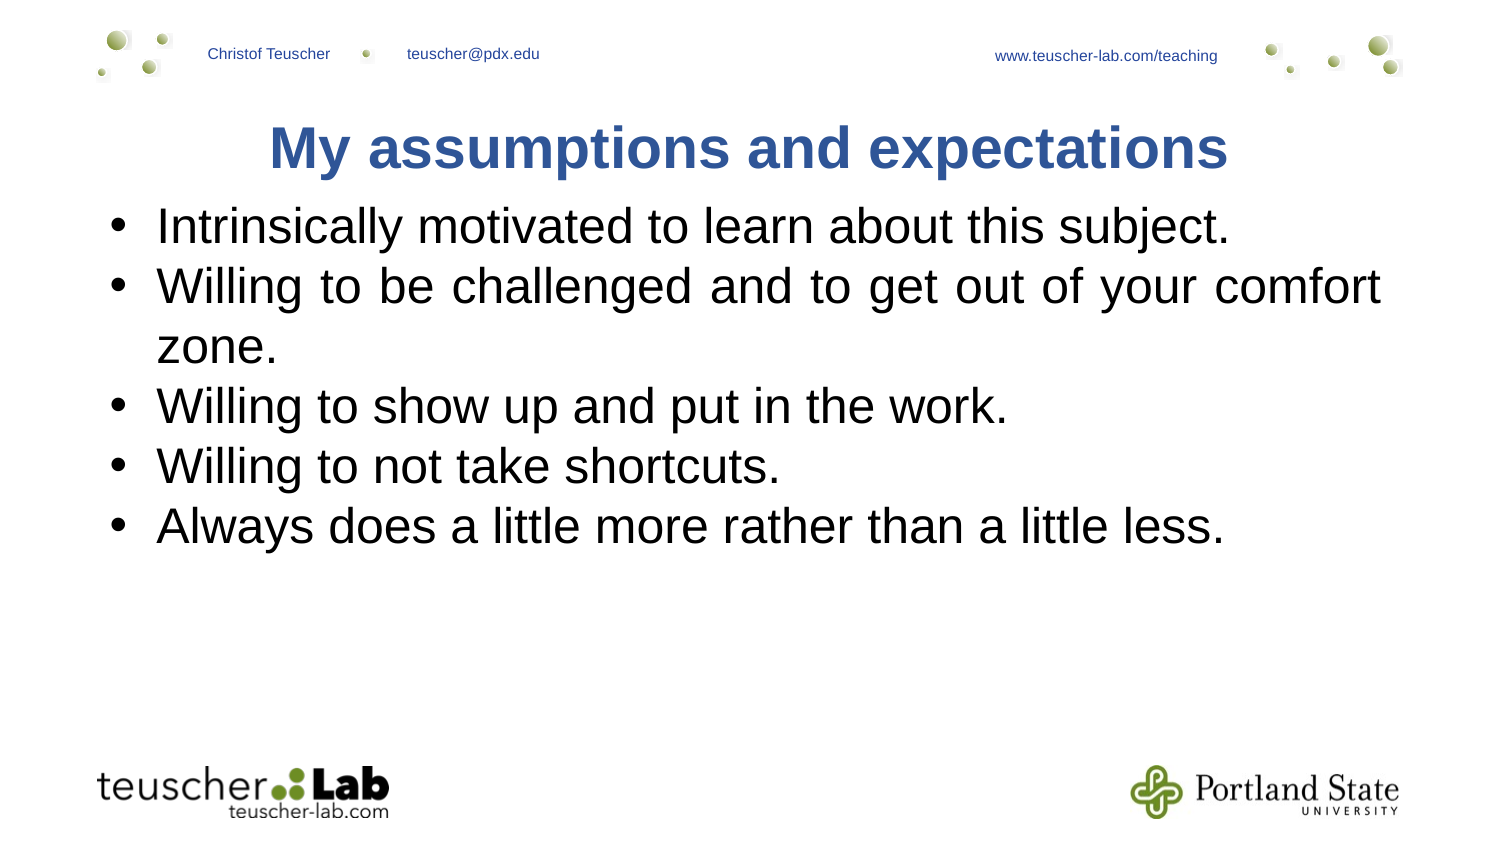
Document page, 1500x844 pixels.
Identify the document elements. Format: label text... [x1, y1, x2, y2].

text_box Intrinsically motivated to learn about this subject. Willing to be challenged and to get out of your comfort zone. Willing to show up and put in the work. Willing to not take shortcuts. Always does a little more rather than a little less. [94, 186, 1397, 562]
picture [1130, 765, 1399, 819]
picture [97, 766, 389, 818]
text_box My assumptions and expectations [0, 110, 1500, 187]
